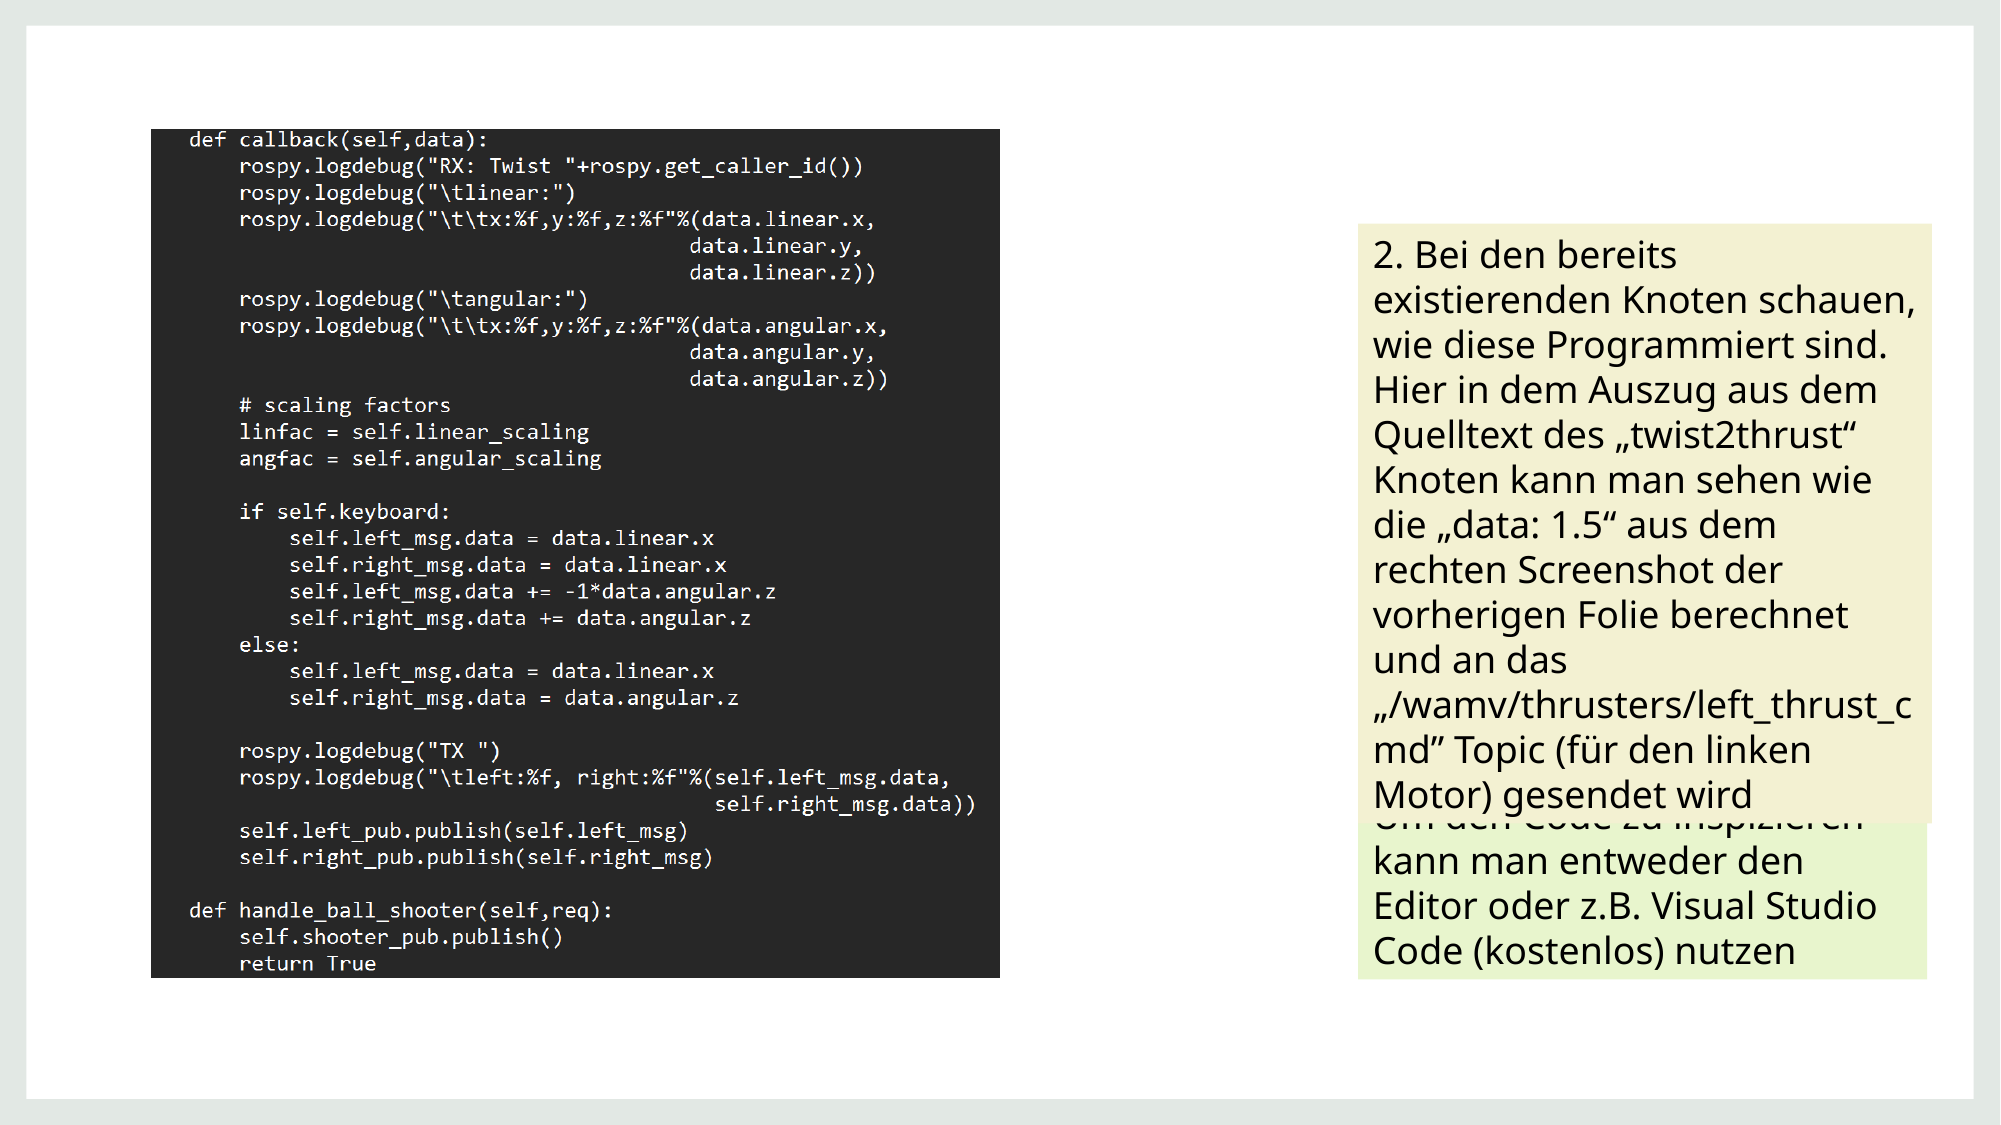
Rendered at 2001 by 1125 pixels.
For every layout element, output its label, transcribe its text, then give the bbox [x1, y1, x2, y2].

text_box 2. Bei den bereits existierenden Knoten schauen, wie diese Programmiert sind. Hier in dem Auszug aus dem Quelltext des „twist2thrust“ Knoten kann man sehen wie die „data: 1.5“ aus dem rechten Screenshot der vorherigen Folie berechnet und an das „/wamv/thrusters/left_thrust_cmd” Topic (für den linken Motor) gesendet wird [1358, 223, 1932, 824]
picture [151, 129, 1000, 978]
text_box Um den Code zu inspizieren kann man entweder den Editor oder z.B. Visual Studio Code (kostenlos) nutzen [1358, 824, 1928, 980]
